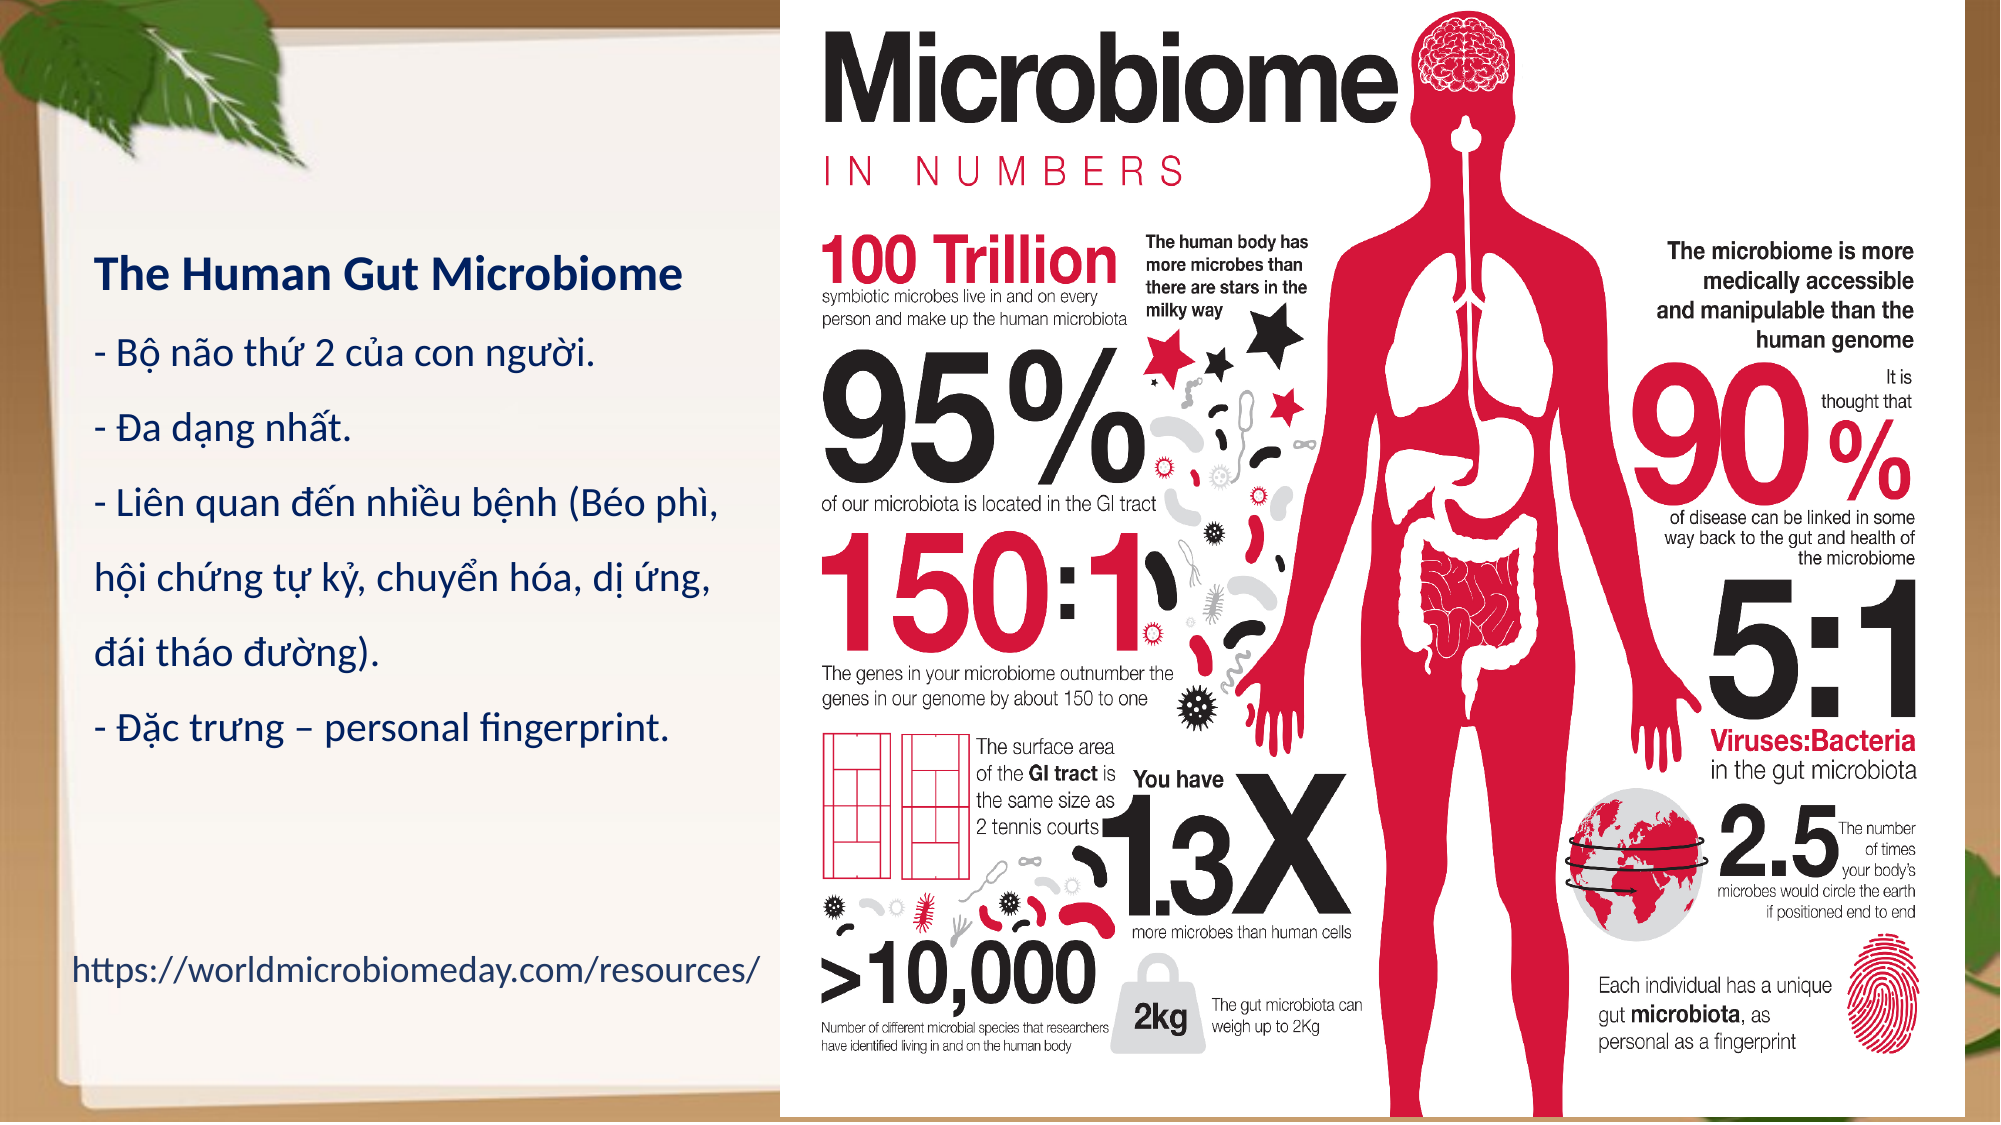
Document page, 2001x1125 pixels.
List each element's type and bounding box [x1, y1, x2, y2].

picture [780, 0, 1965, 1117]
list [0, 0, 2000, 1122]
